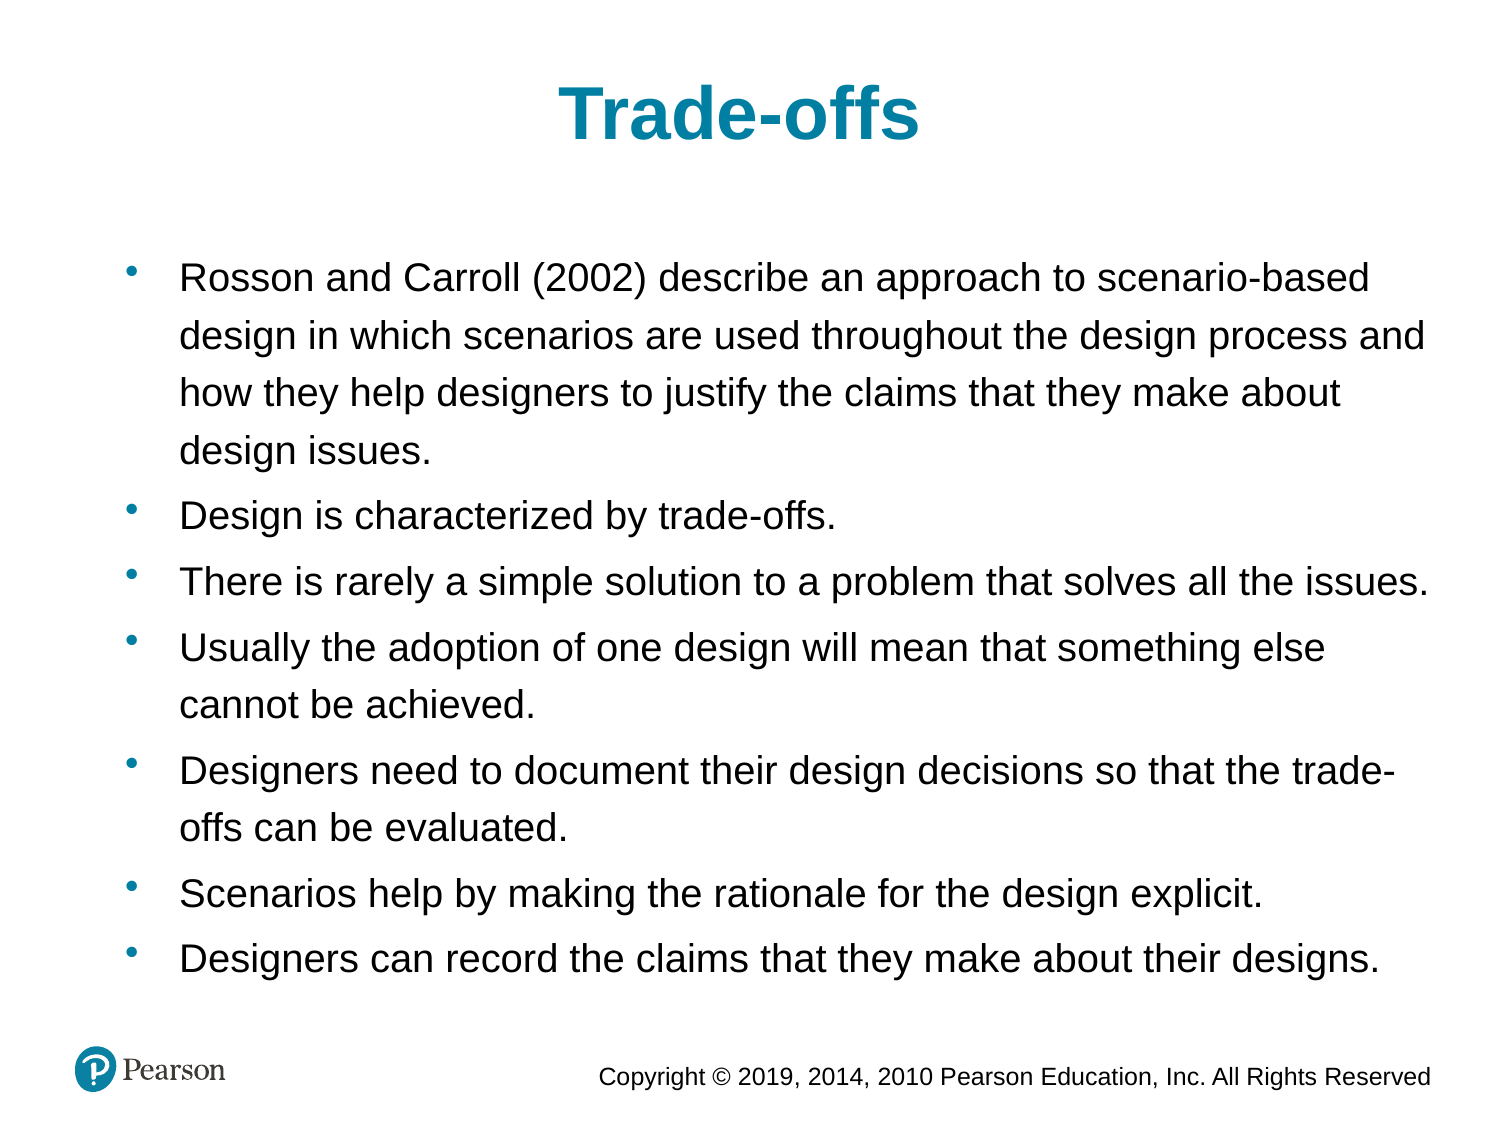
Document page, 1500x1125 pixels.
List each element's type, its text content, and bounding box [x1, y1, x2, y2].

title Trade-offs [75, 40, 1425, 179]
list Rosson and Carroll (2002) describe an approach to scenario-based design in which scenarios are used throughout the design process and how they help designers to justify the claims that they make about design issues. Design is characterized by trade-offs. There is rarely a simple solution to a problem that solves all the issues. Usually the adoption of one design will mean that something else cannot be achieved. Designers need to document their design decisions so that the trade-offs can be evaluated. Scenarios help by making the rationale for the design explicit. Designers can record the claims that they make about their designs. [110, 234, 1461, 1022]
